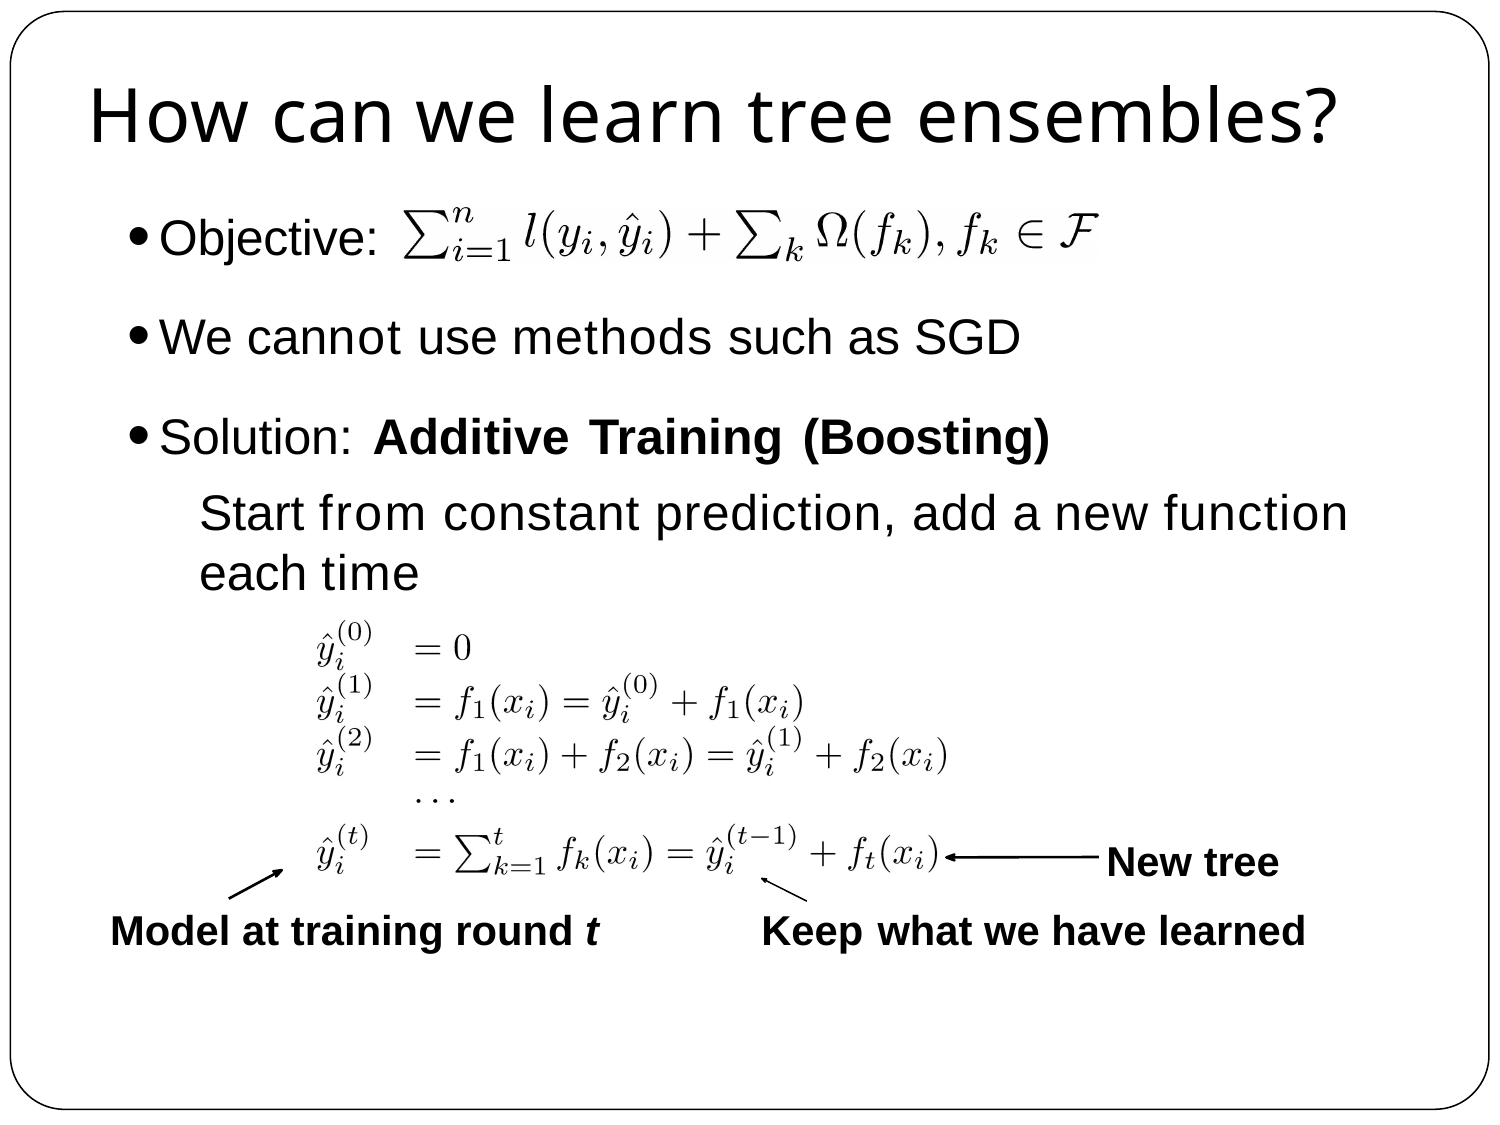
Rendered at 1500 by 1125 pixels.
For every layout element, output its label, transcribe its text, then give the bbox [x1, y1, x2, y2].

text_box Keep what we have learned [759, 901, 1344, 954]
picture [402, 206, 1100, 262]
text_box Model at training round t [107, 901, 610, 954]
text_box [944, 852, 1101, 862]
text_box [227, 868, 284, 901]
text_box New tree [1104, 832, 1292, 885]
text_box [314, 619, 946, 903]
title How can we learn tree ensembles? [85, 0, 1438, 158]
text_box Objective: We cannot use methods such as SGD Solution: Additive Training (Boosting) Start from constant prediction, add a new function each time [125, 183, 1398, 601]
